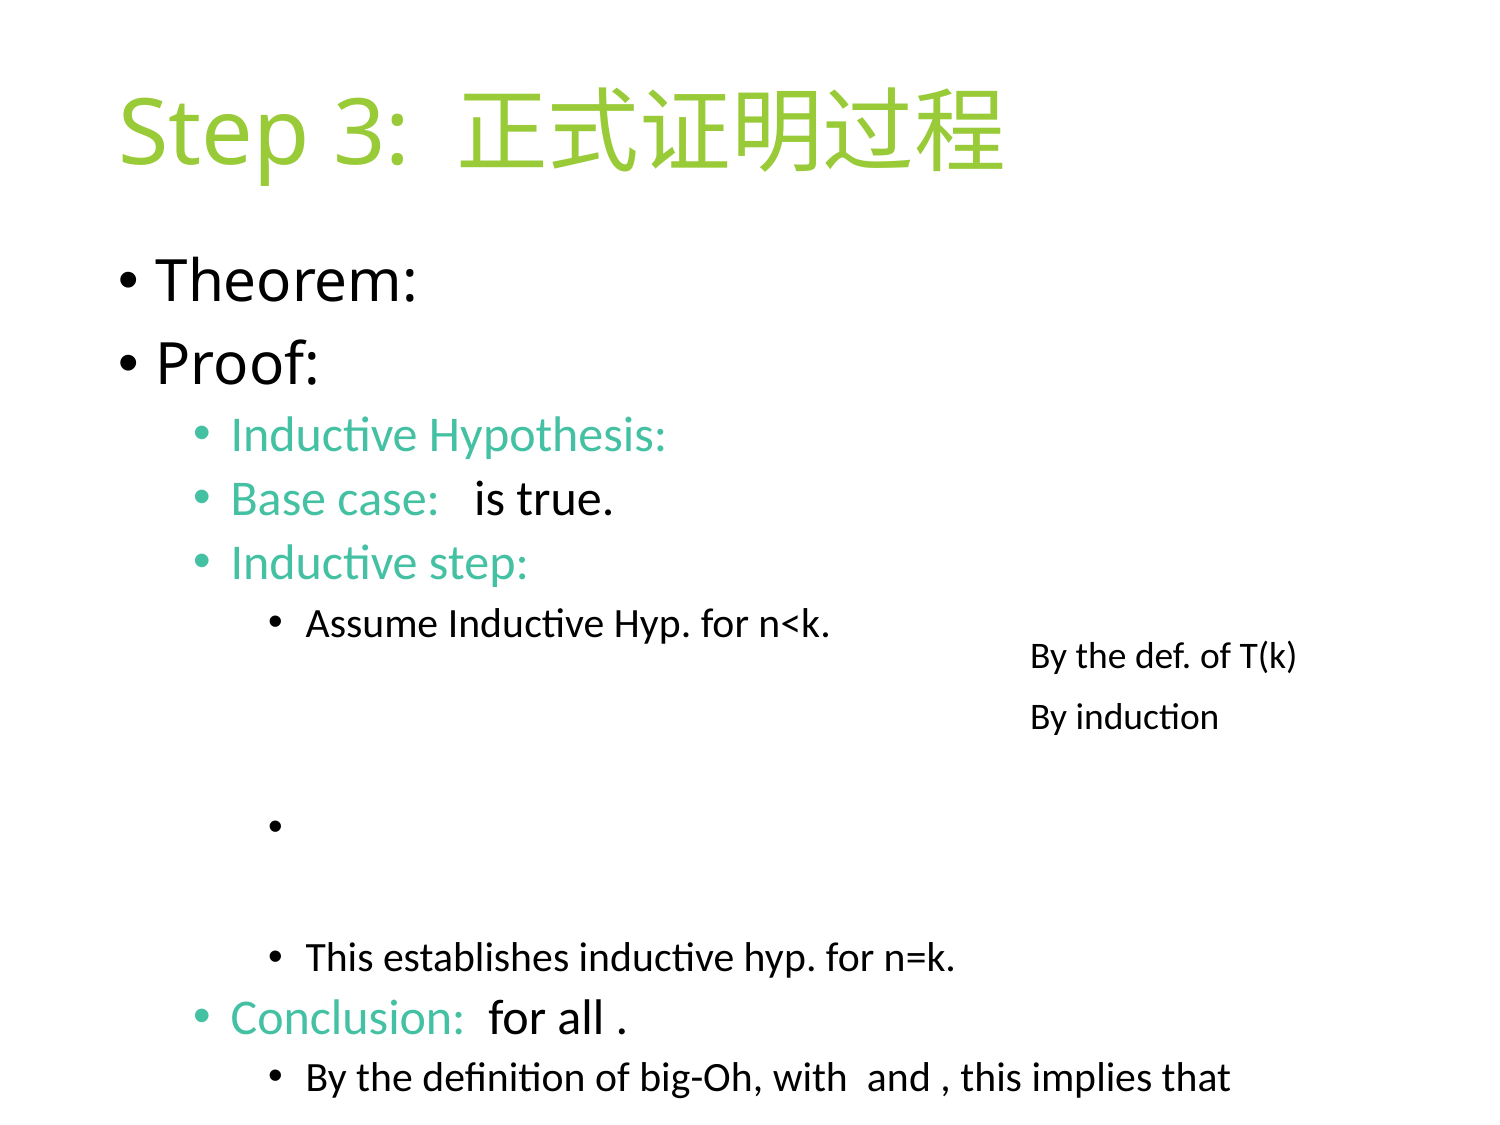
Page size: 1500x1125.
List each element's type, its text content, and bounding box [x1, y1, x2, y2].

title Step 3: 正式证明过程 [103, 26, 1397, 244]
text_box By induction [1015, 684, 1448, 744]
text_box By the def. of T(k) [1015, 623, 1448, 684]
